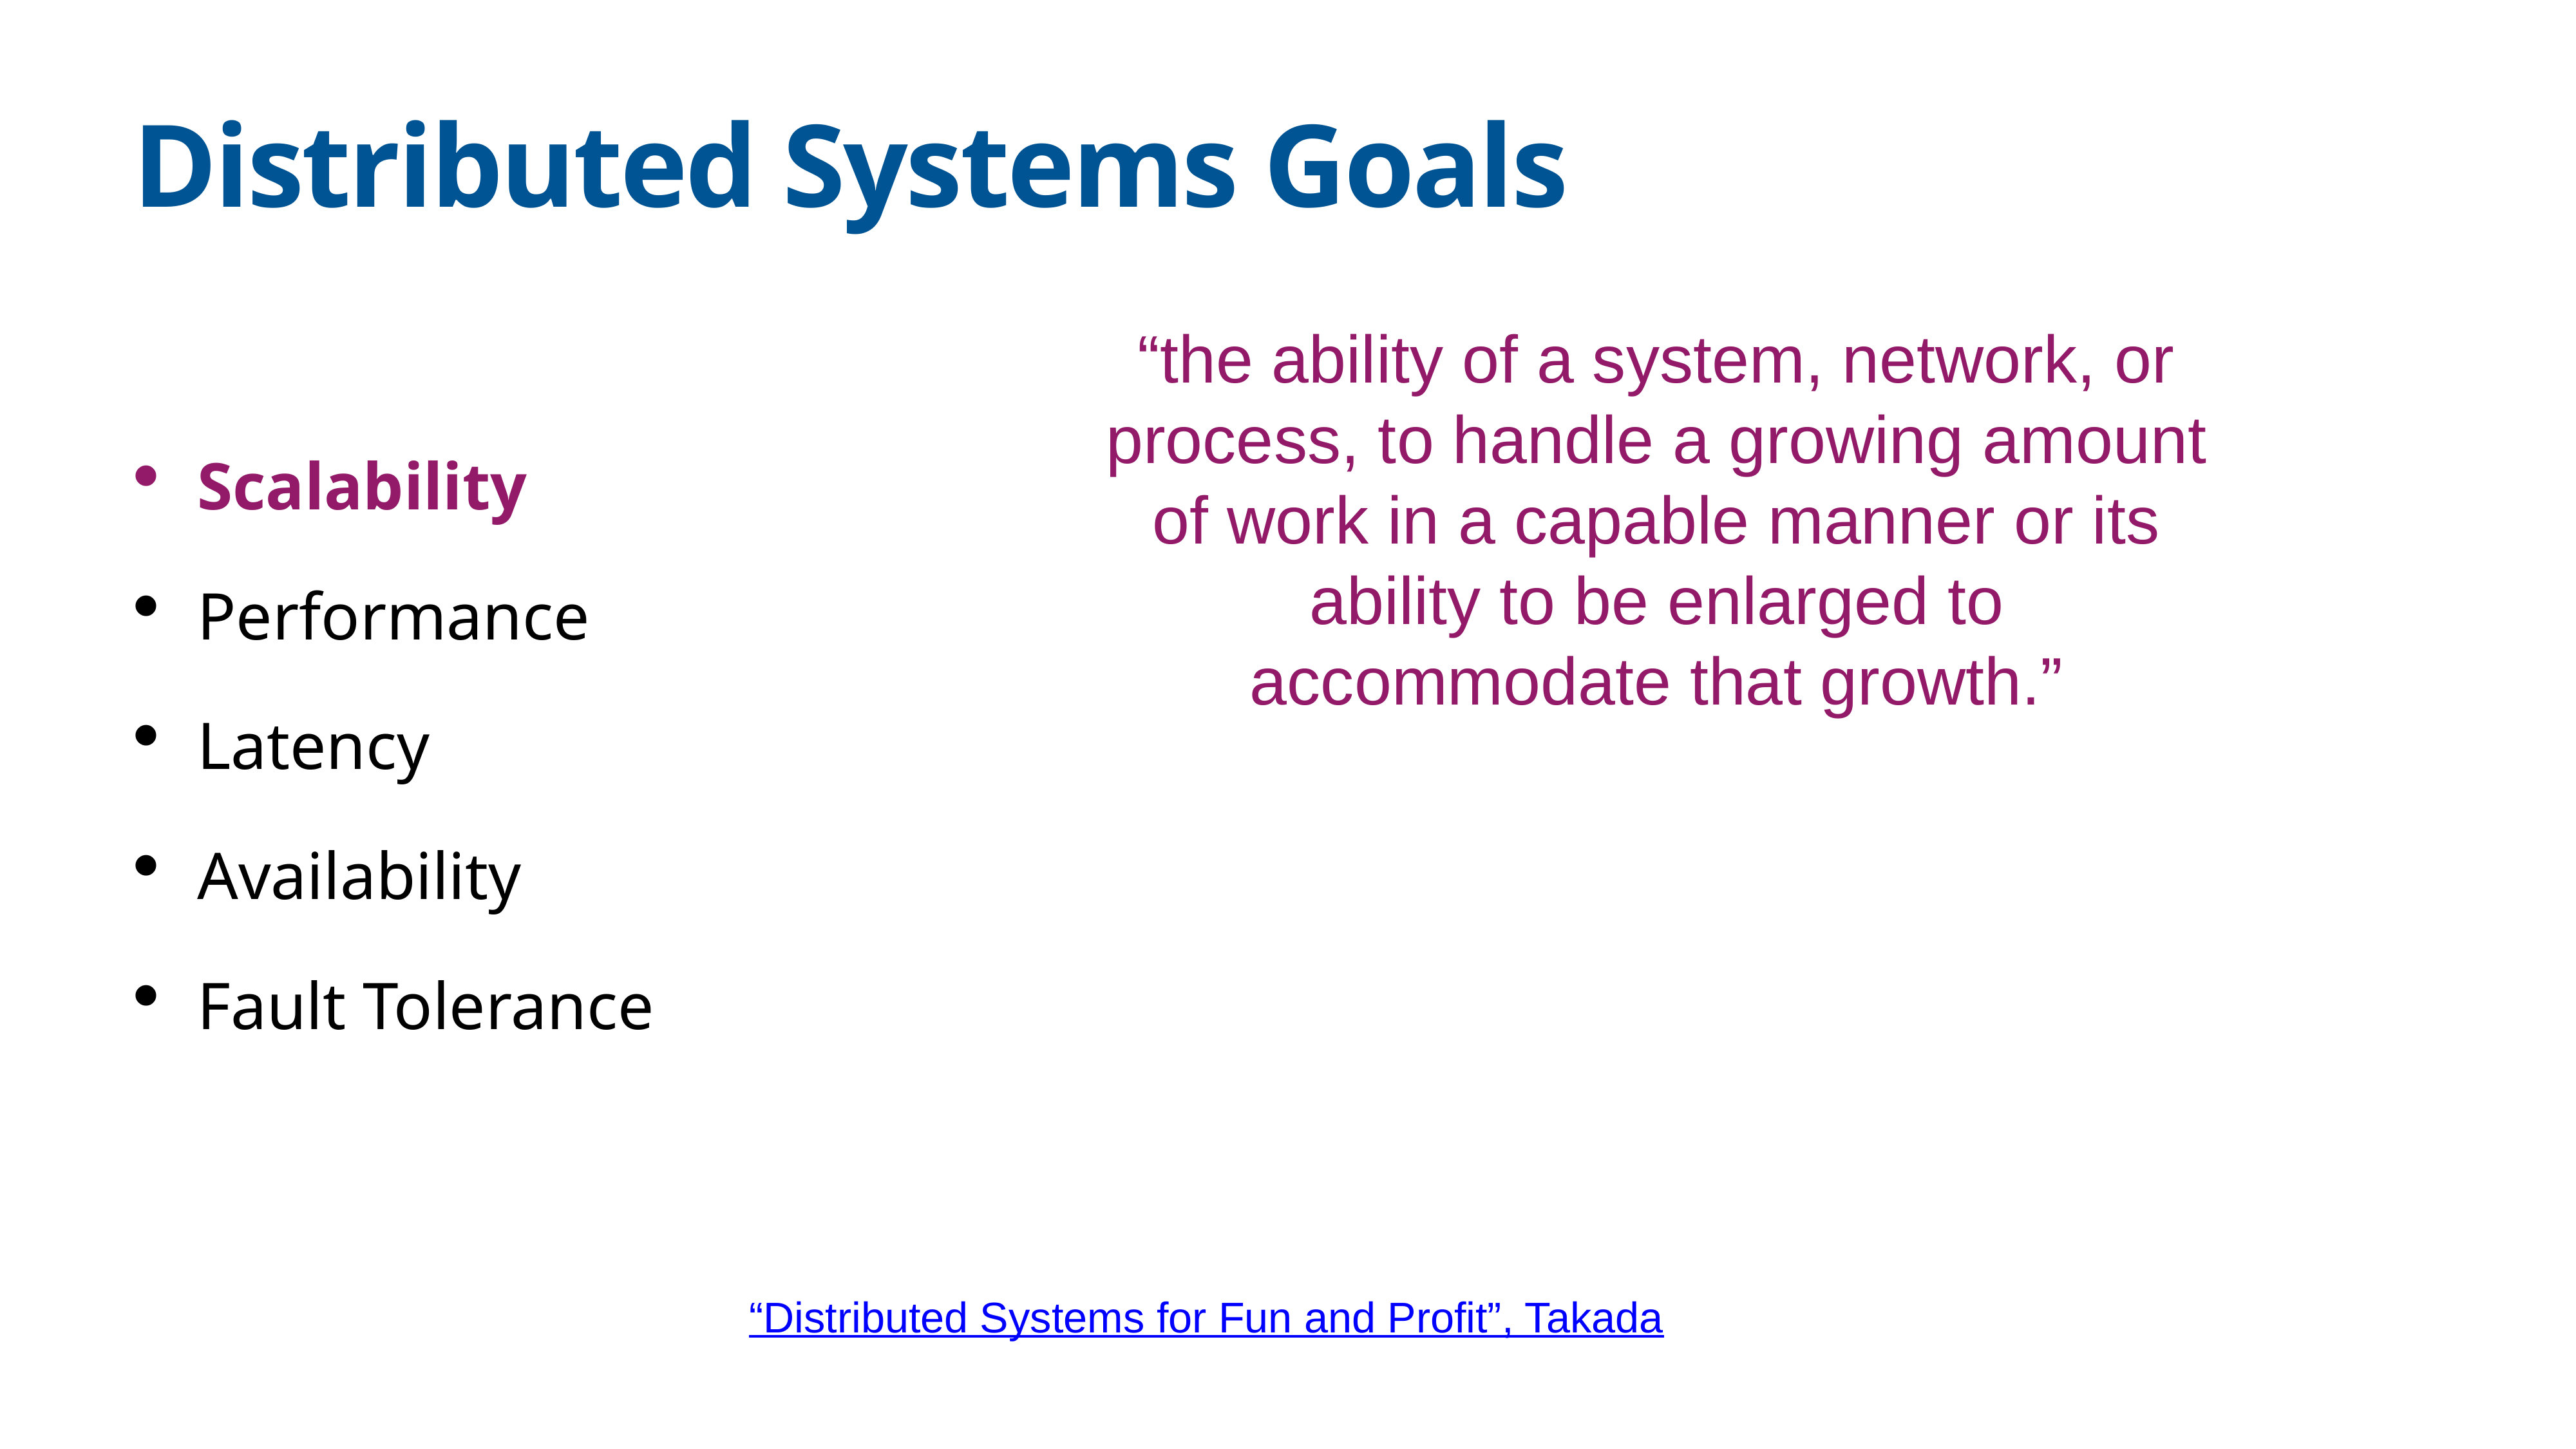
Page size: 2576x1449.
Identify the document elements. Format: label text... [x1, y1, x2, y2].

title Distributed Systems Goals [127, 113, 2449, 266]
text_box “the ability of a system, network, or process, to handle a growing amount of work in a capable manner or its ability to be enlarged to accommodate that growth.” [1096, 308, 2217, 726]
list Scalability Performance Latency Availability Fault Tolerance [127, 448, 2449, 1321]
text_box “Distributed Systems for Fun and Profit”, Takada [741, 1282, 1672, 1349]
